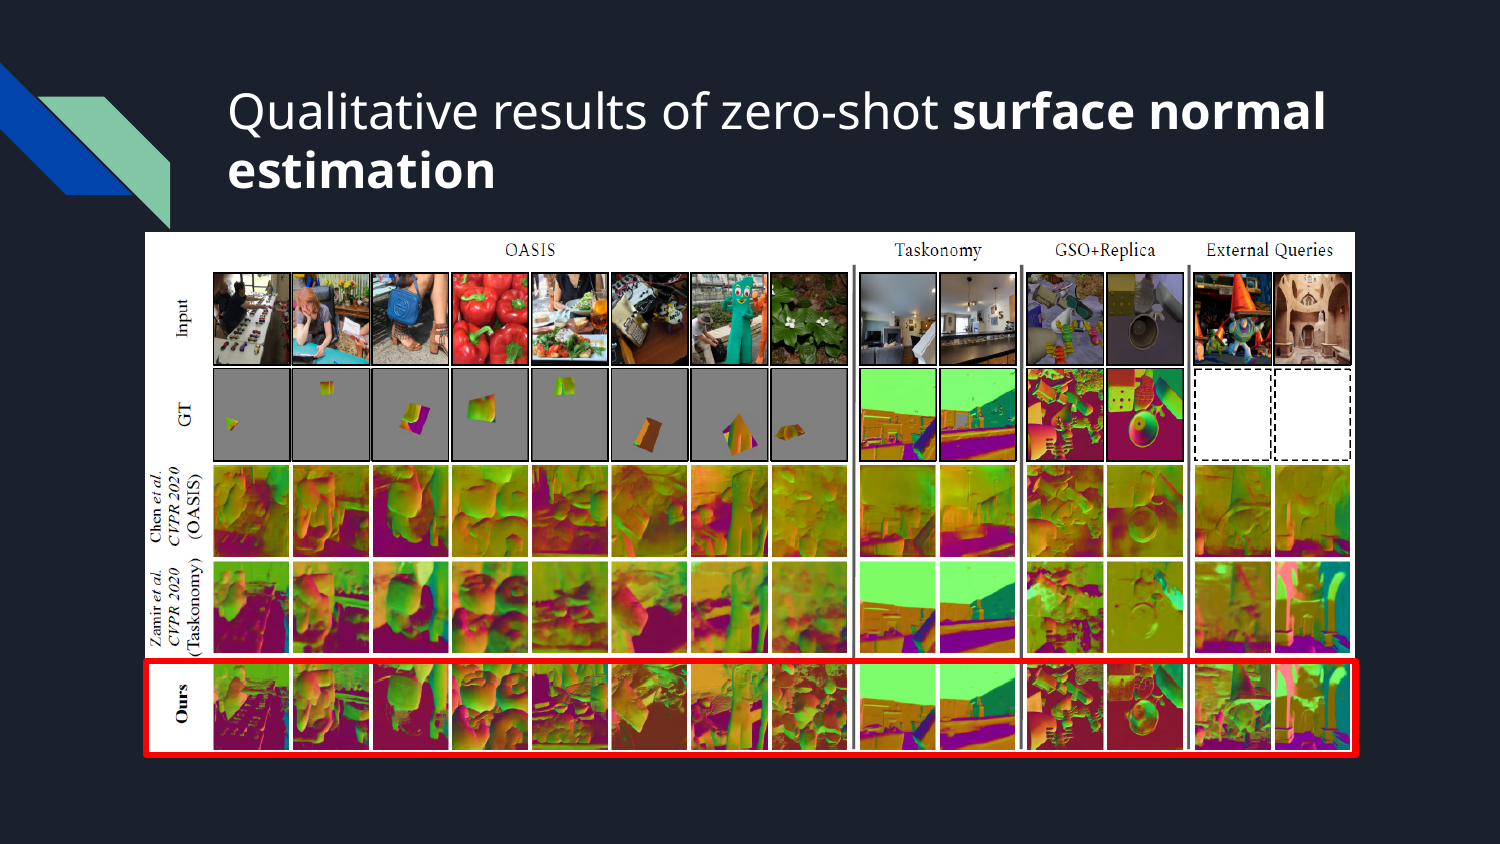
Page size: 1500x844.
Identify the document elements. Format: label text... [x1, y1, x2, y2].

picture [144, 232, 1355, 756]
title Qualitative results of zero-shot surface normal estimation [212, 64, 1368, 215]
